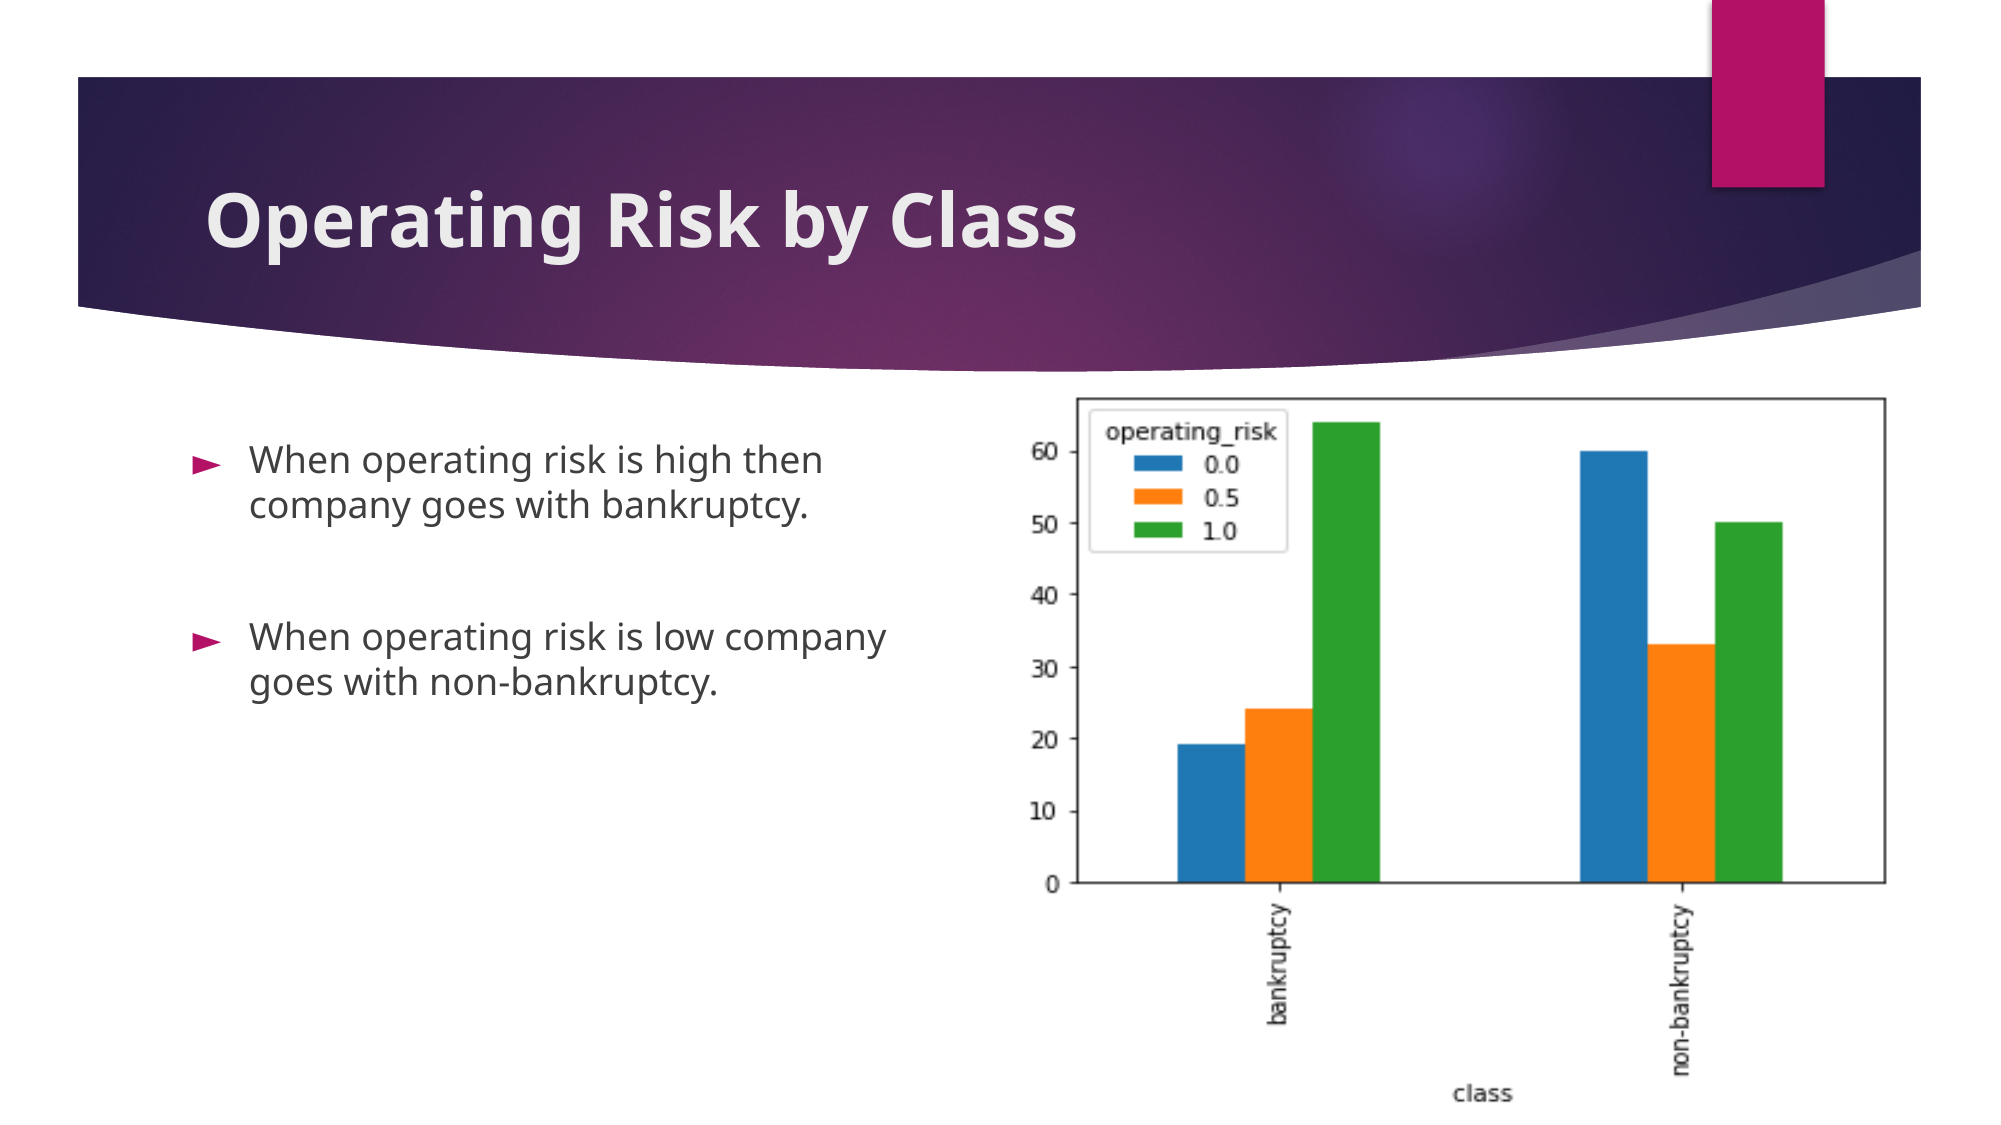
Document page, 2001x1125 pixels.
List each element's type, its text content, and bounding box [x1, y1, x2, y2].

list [1011, 385, 1900, 1120]
title Operating Risk by Class [189, 159, 1627, 276]
picture [79, 78, 1920, 371]
list When operating risk is high then company goes with bankruptcy. When operating risk is low company goes with non-bankruptcy. [177, 428, 970, 990]
